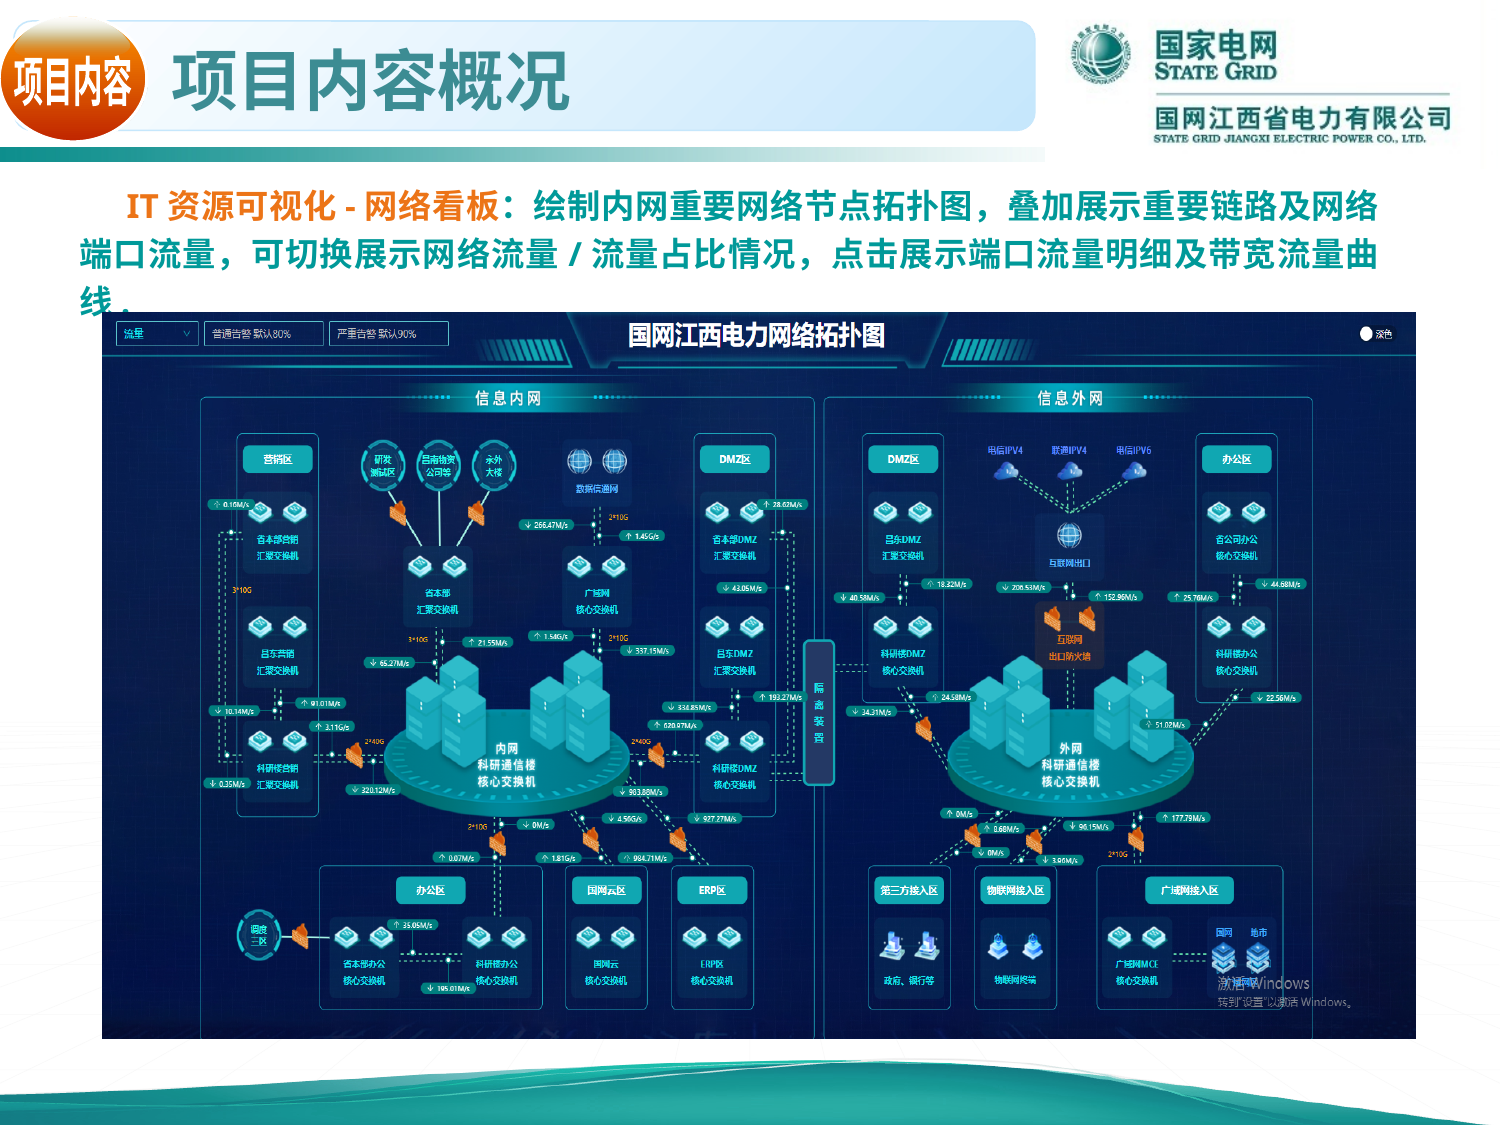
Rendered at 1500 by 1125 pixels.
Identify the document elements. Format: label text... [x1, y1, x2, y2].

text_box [0, 14, 1040, 143]
picture [0, 312, 1500, 1125]
picture [0, 0, 1500, 169]
text_box IT资源可视化-网络看板：绘制内网重要网络节点拓扑图，叠加展示重要链路及网络端口流量，可切换展示网络流量/流量占比情况，点击展示端口流量明细及带宽流量曲线. [64, 160, 1394, 337]
